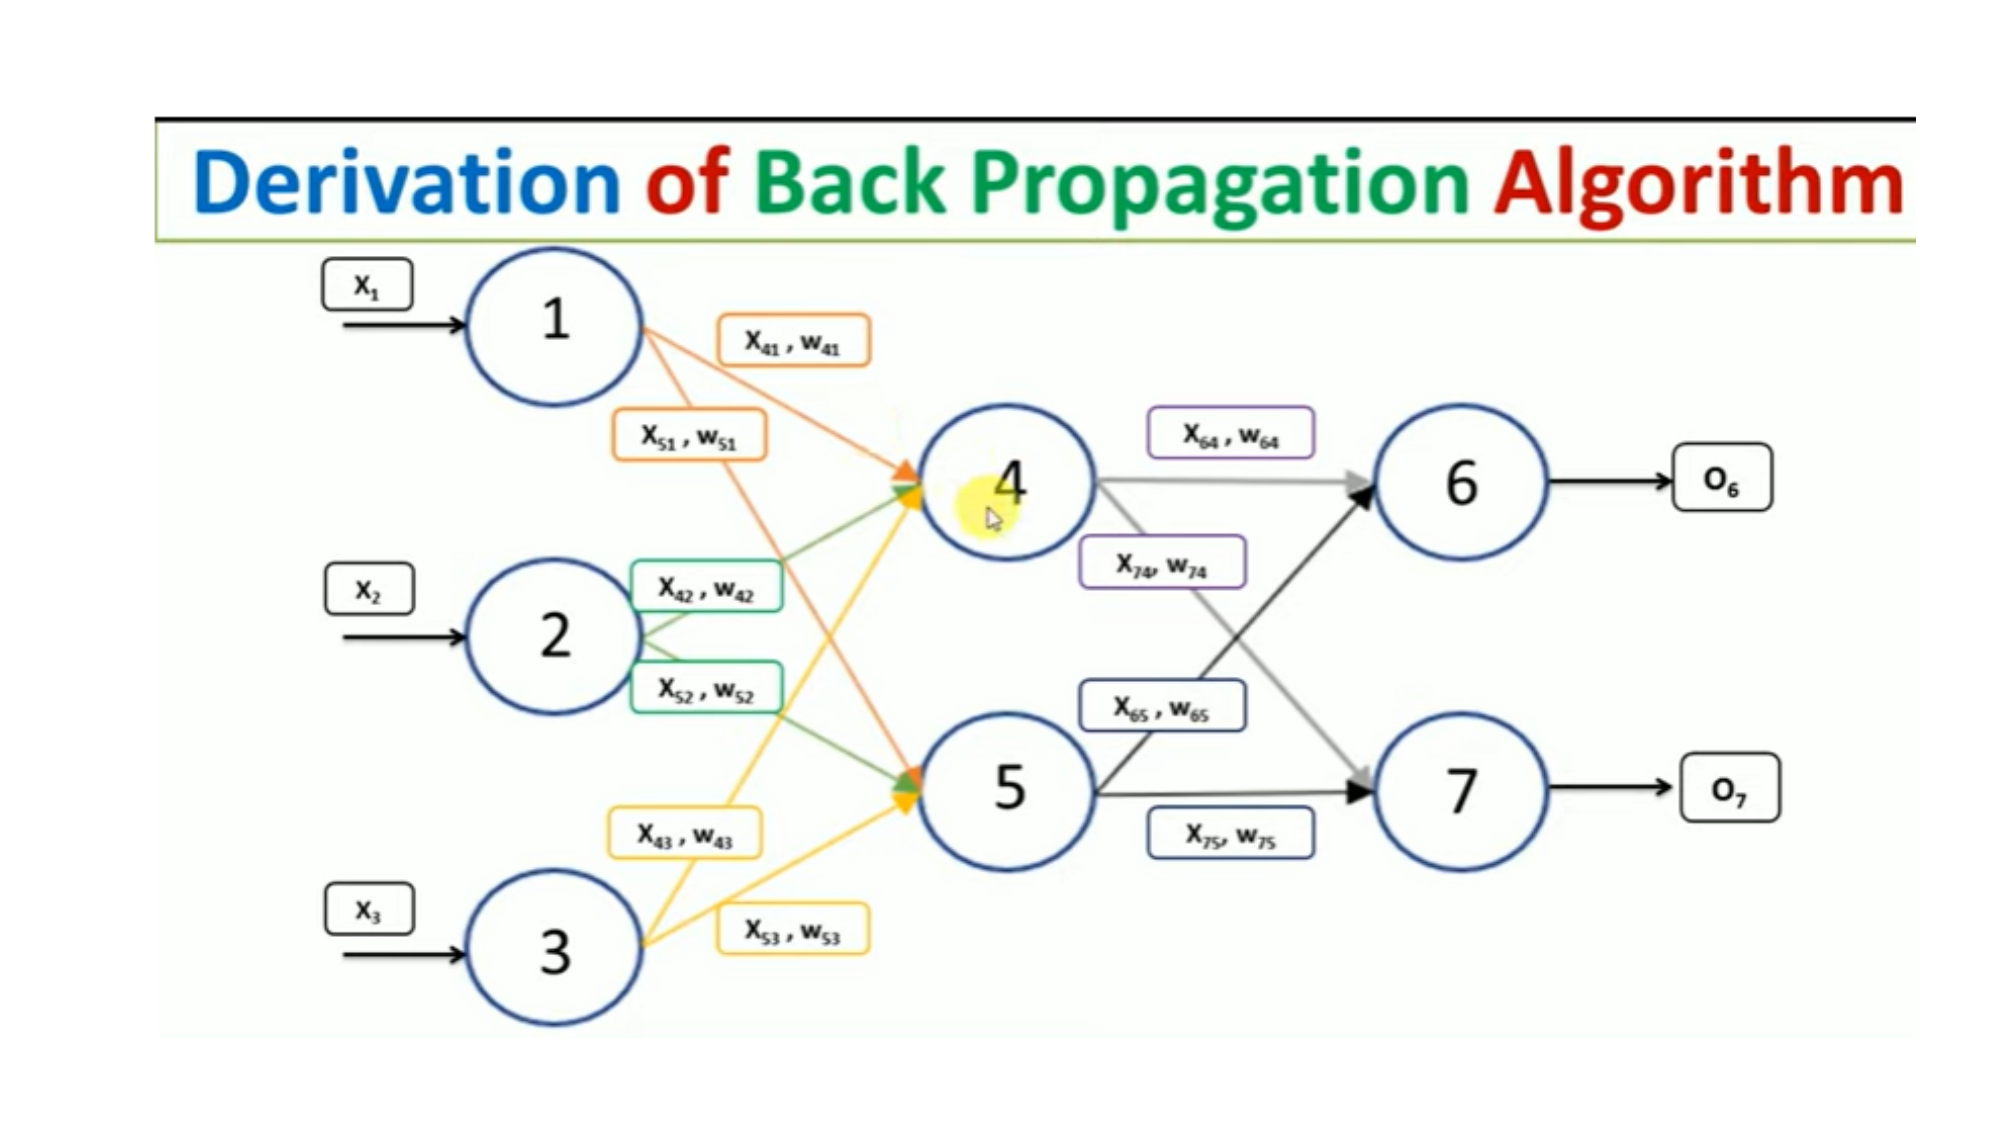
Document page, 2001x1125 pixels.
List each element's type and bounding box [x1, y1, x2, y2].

picture [121, 75, 1916, 1038]
